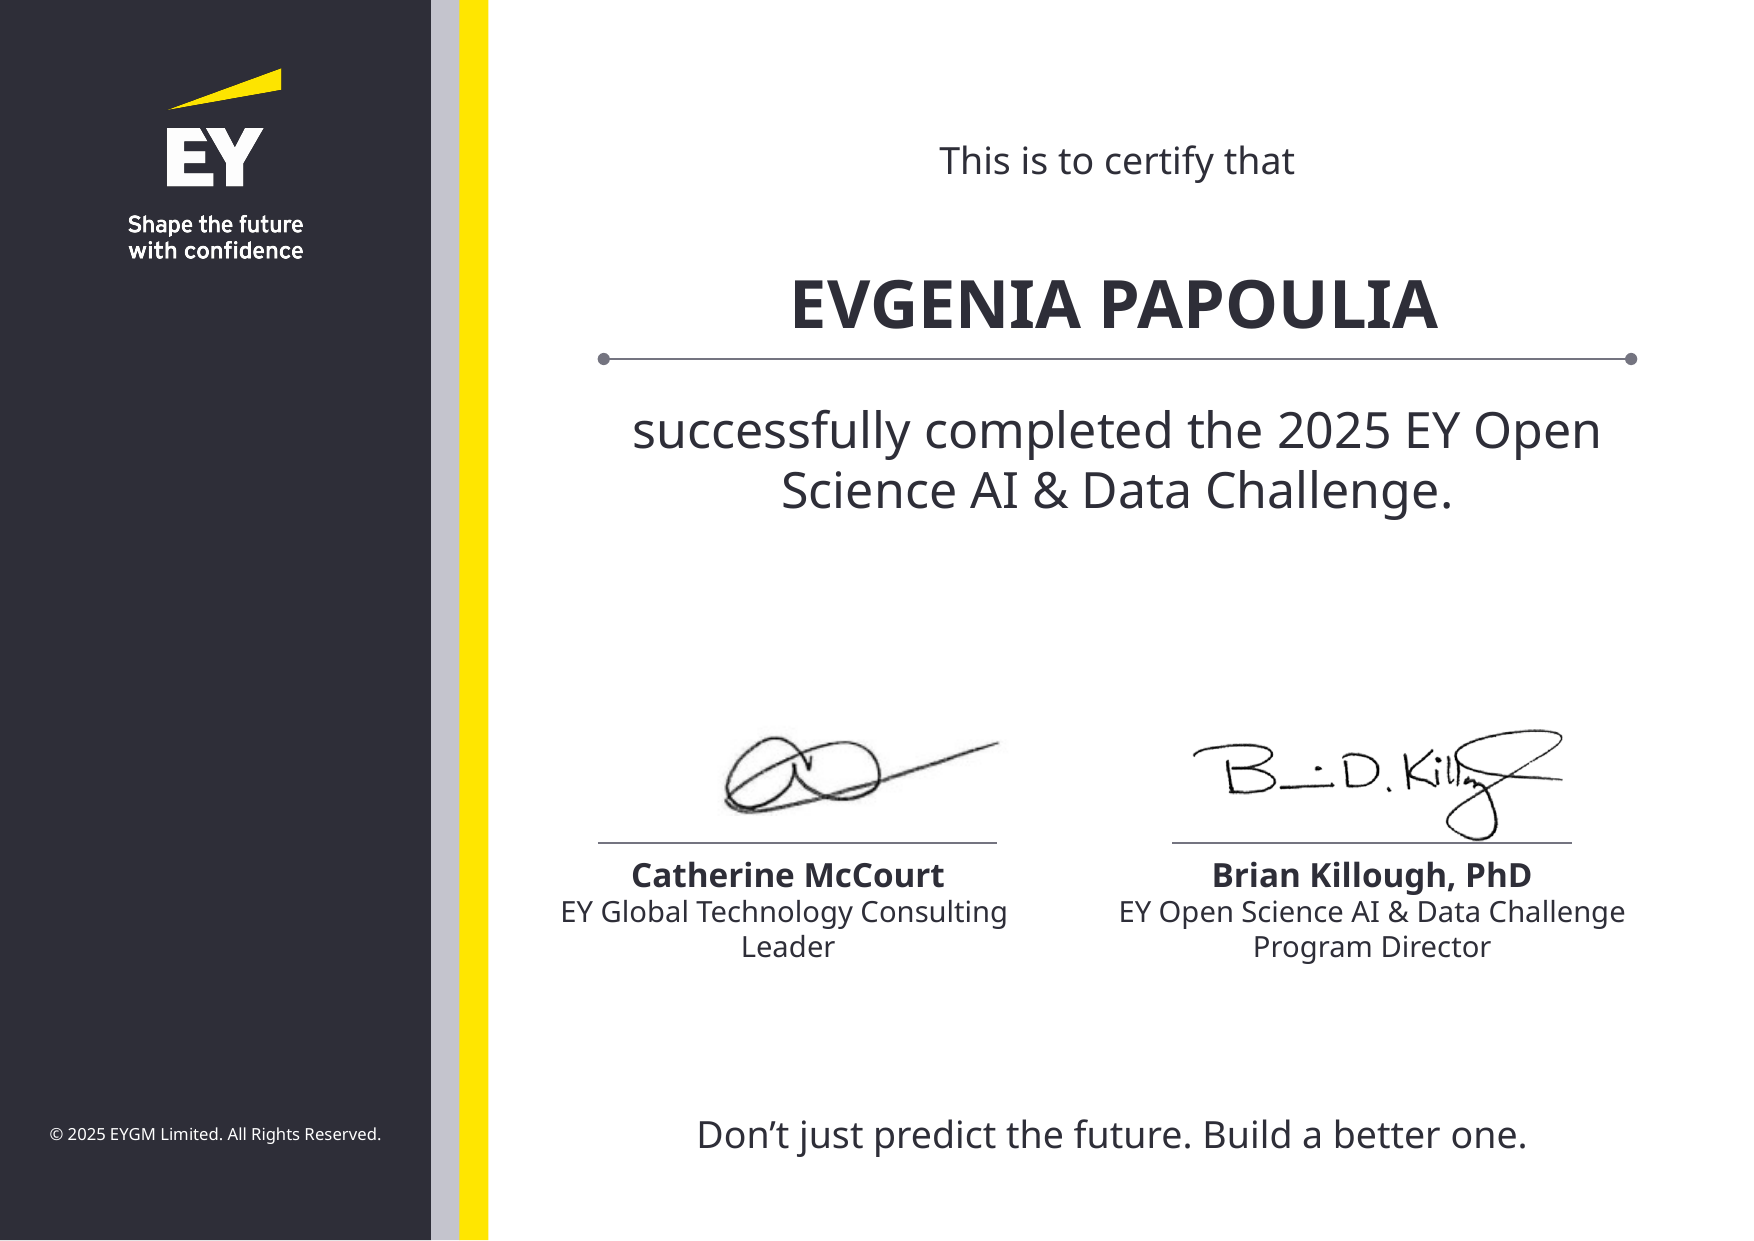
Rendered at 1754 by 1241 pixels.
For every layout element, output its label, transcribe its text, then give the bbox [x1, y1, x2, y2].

text_box This is to certify that [788, 130, 1447, 190]
text_box Don’t just predict the future. Build a better one. [604, 1110, 1631, 1157]
picture [128, 68, 304, 259]
text_box Catherine McCourt EY Global Technology Consulting Leader [516, 853, 1060, 964]
text_box EVGENIA PAPOULIA [906, 270, 1323, 334]
text_box © 2025 EYGM Limited. All Rights Reserved. [34, 1116, 397, 1171]
picture [1186, 725, 1569, 846]
text_box successfully completed the 2025 EY Open Science AI & Data Challenge. [603, 391, 1632, 544]
text_box [429, 0, 457, 1241]
text_box [457, 0, 491, 1241]
text_box [0, 0, 429, 1241]
text_box [603, 232, 1632, 327]
text_box Brian Killough, PhD EY Open Science AI & Data Challenge Program Director [1100, 853, 1644, 964]
picture [704, 700, 1033, 816]
